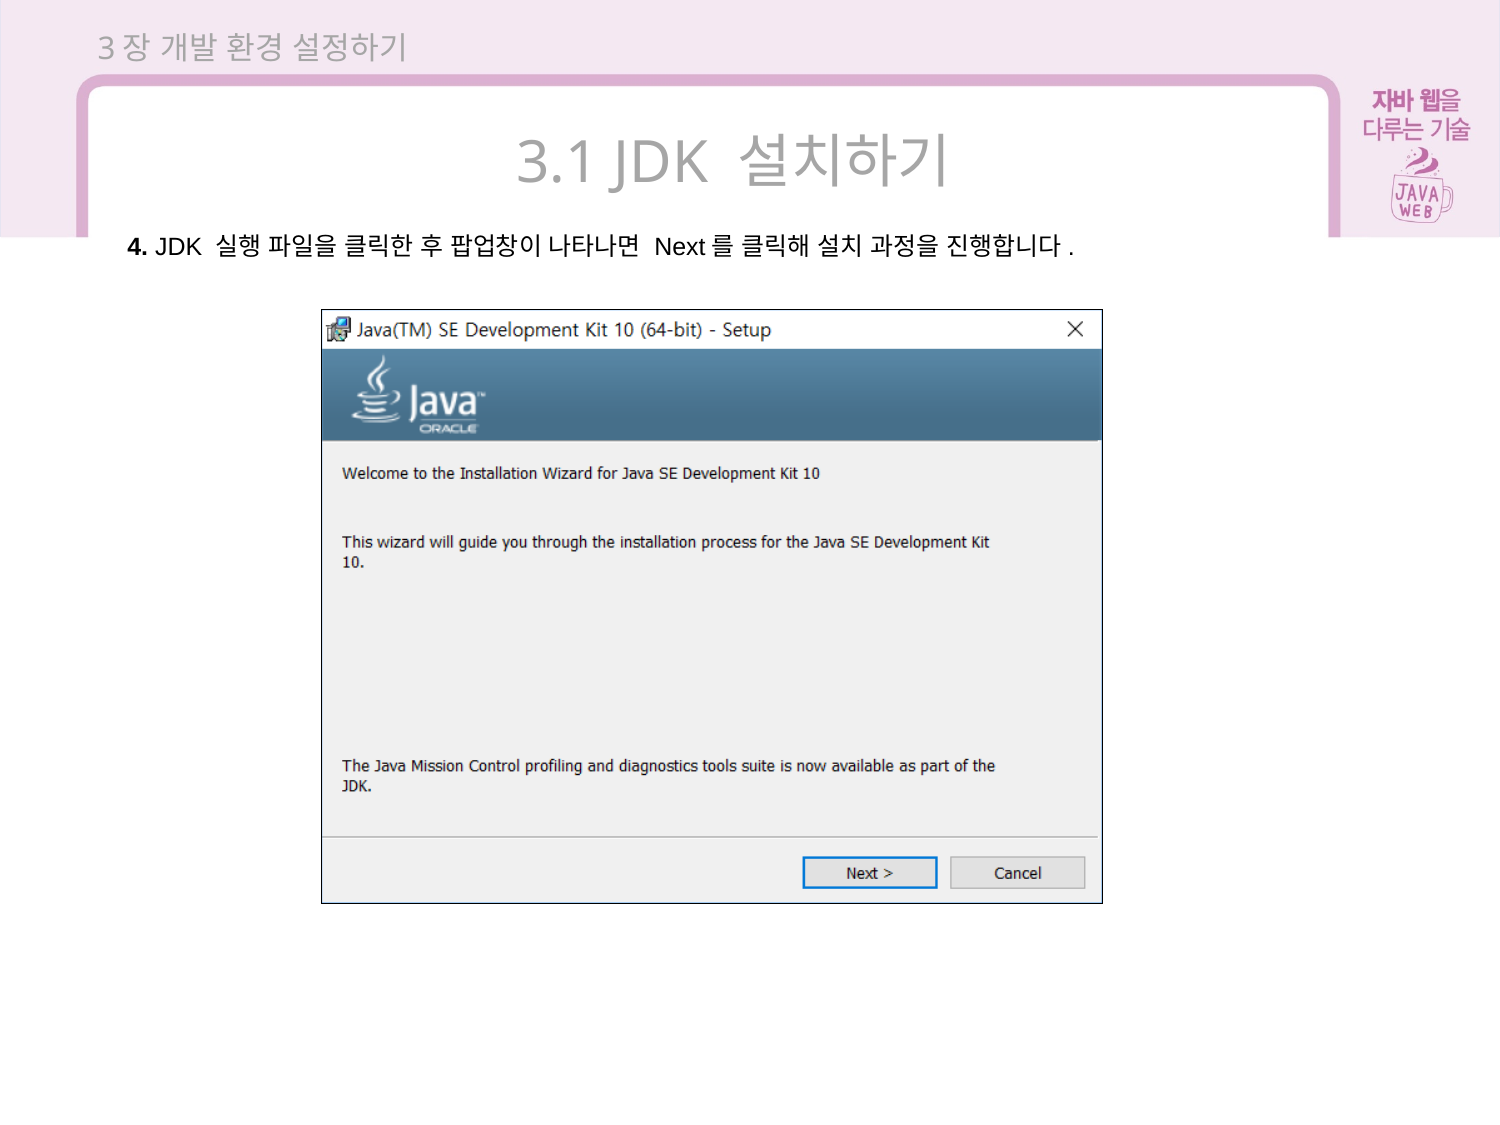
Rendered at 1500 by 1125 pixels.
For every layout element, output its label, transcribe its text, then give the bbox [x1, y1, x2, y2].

text_box 3.1 JDK 설치하기 [217, 117, 1268, 202]
text_box 4. JDK 실행 파일을 클릭한 후 팝업창이 나타나면 Next를 클릭해 설치 과정을 진행합니다. [112, 222, 1432, 268]
text_box 3장 개발 환경 설정하기 [82, 0, 1133, 74]
picture [0, 0, 1500, 1125]
